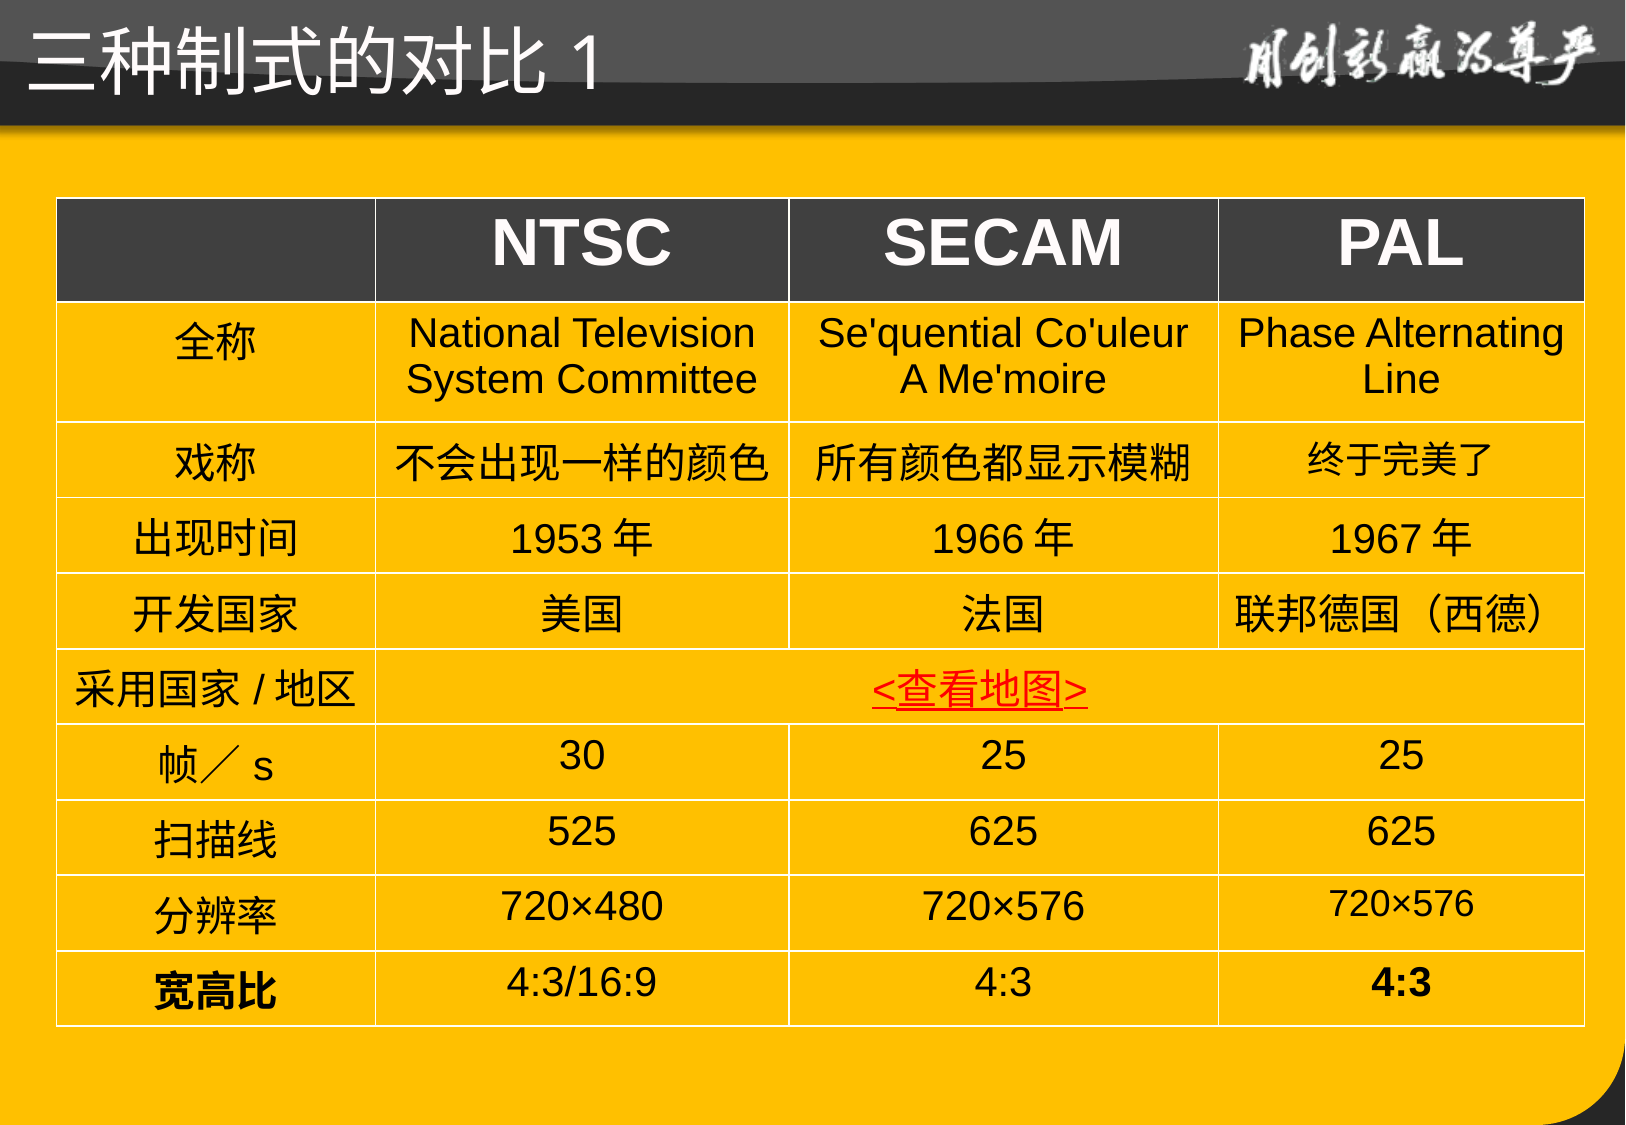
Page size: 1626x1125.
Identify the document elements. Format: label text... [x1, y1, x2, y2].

table_cell 采用国家/地区 [57, 650, 375, 723]
table_header NTSC [376, 199, 788, 301]
table_cell 法国 [790, 574, 1218, 648]
table_cell 4:3 [1219, 952, 1584, 1025]
title 三种制式的对比1 [9, 0, 1472, 135]
table_cell 戏称 [57, 423, 375, 497]
table_cell 720×576 [1219, 876, 1584, 950]
table_cell Phase Alternating Line [1219, 303, 1584, 421]
picture [0, 0, 9, 83]
table_cell 1966年 [790, 498, 1218, 572]
table_cell 扫描线 [57, 801, 375, 874]
table_cell 4:3/16:9 [376, 952, 788, 1025]
table_cell 4:3 [790, 952, 1218, 1025]
table_cell 625 [790, 801, 1218, 874]
table_cell 帧／s [57, 725, 375, 799]
table_cell 25 [790, 725, 1218, 799]
table_cell 525 [376, 801, 788, 874]
table_cell National Television System Committee [376, 303, 788, 421]
table_cell Se'quential Co'uleur A Me'moire [790, 303, 1218, 421]
table_header SECAM [790, 199, 1218, 301]
table_cell 分辨率 [57, 876, 375, 950]
table_cell 25 [1219, 725, 1584, 799]
table_cell 720×576 [790, 876, 1218, 950]
table_cell 联邦德国（西德） [1219, 574, 1584, 648]
table_cell 所有颜色都显示模糊 [790, 423, 1218, 497]
table_cell 625 [1219, 801, 1584, 874]
table_cell 美国 [376, 574, 788, 648]
table_cell 宽高比 [57, 952, 375, 1025]
table_header PAL [1219, 199, 1584, 301]
table_cell 开发国家 [57, 574, 375, 648]
table_cell 终于完美了 [1219, 423, 1584, 497]
table_header [57, 199, 375, 301]
table_cell 全称 [57, 303, 375, 421]
table_cell 720×480 [376, 876, 788, 950]
picture [1472, 0, 1625, 98]
table_cell 30 [376, 725, 788, 799]
table_cell 1967年 [1219, 498, 1584, 572]
table_cell <查看地图> [376, 650, 1584, 723]
table_cell 不会出现一样的颜色 [376, 423, 788, 497]
table_cell 1953年 [376, 498, 788, 572]
table_cell 出现时间 [57, 498, 375, 572]
